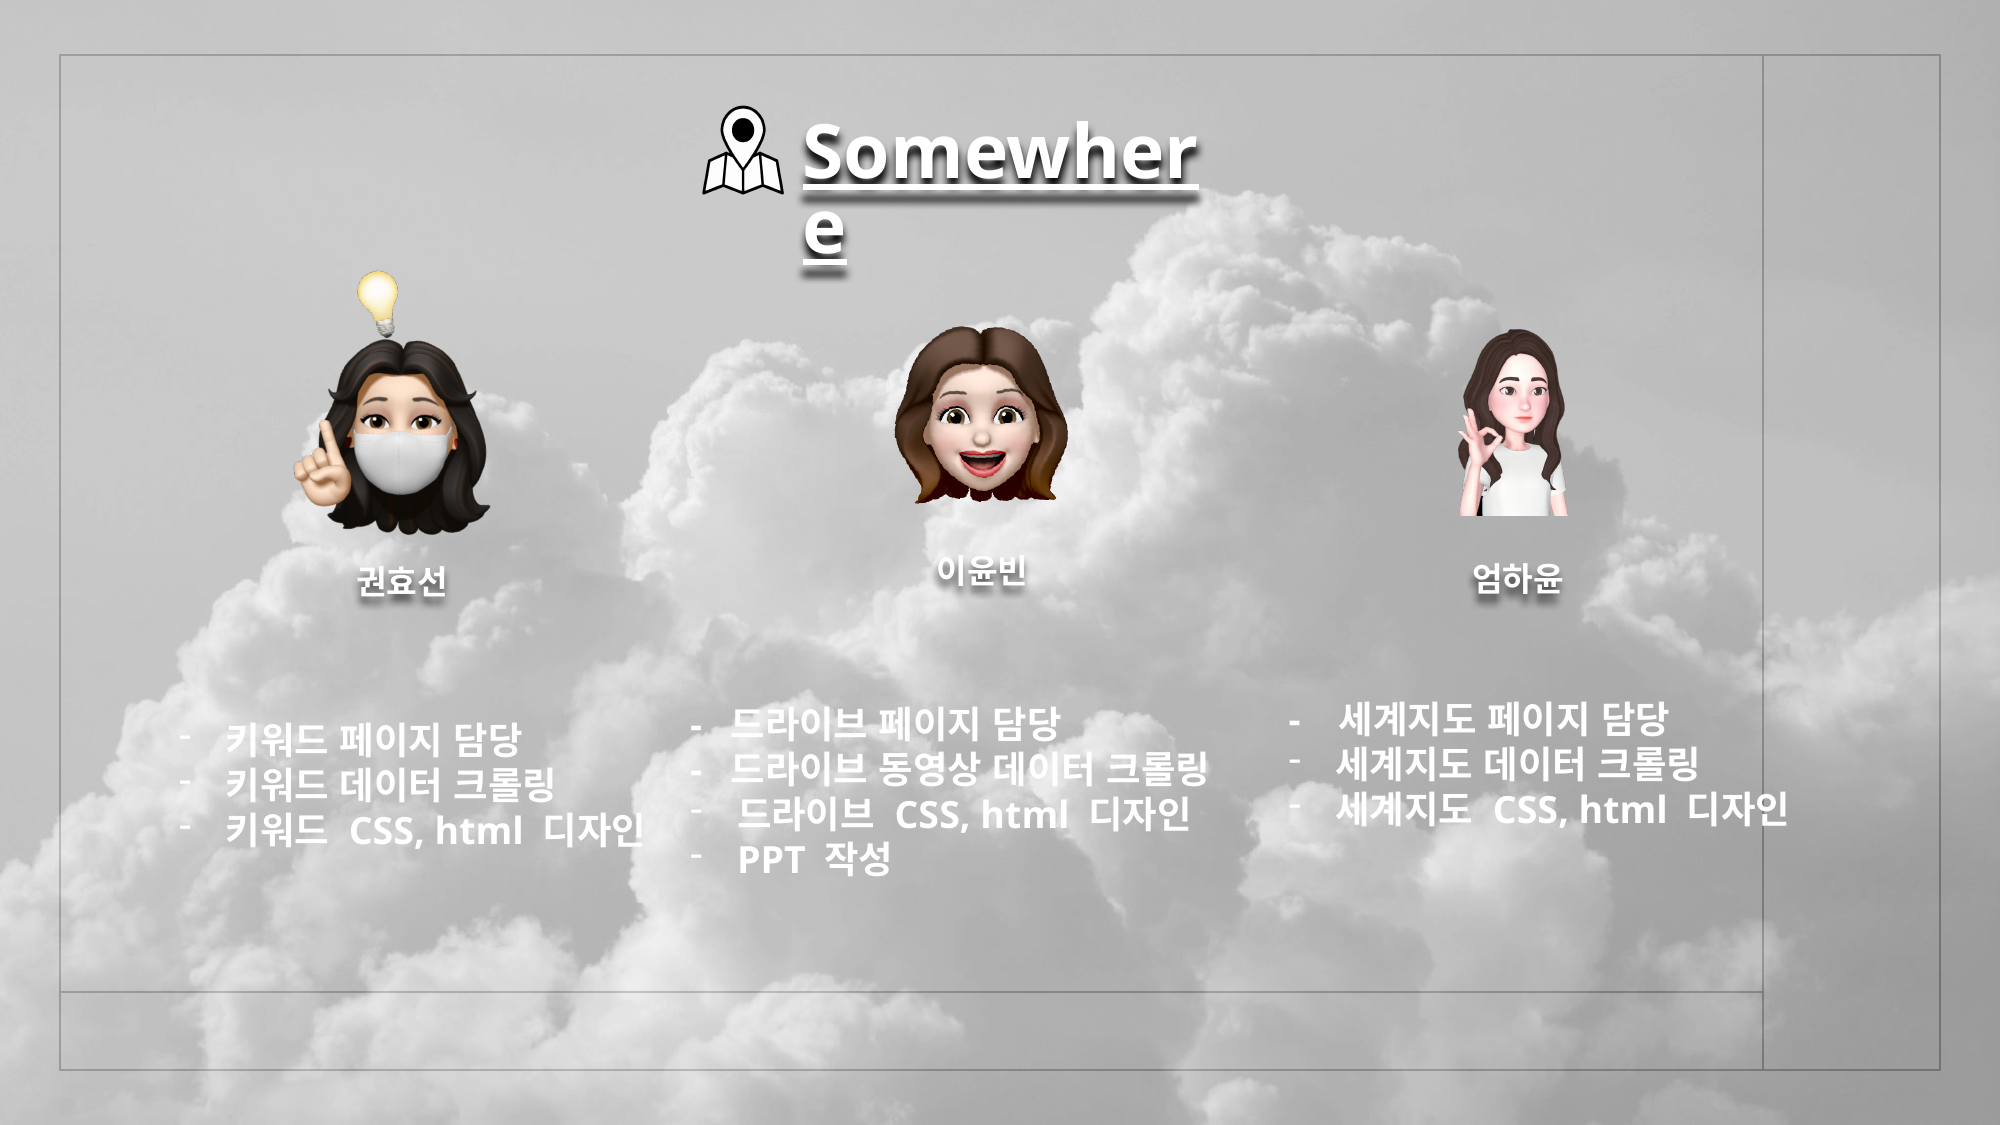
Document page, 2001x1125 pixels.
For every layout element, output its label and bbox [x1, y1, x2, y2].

text_box [698, 95, 1219, 211]
picture [0, 0, 2000, 1125]
text_box [821, 291, 1144, 599]
text_box [1410, 315, 1636, 607]
text_box [248, 242, 539, 610]
